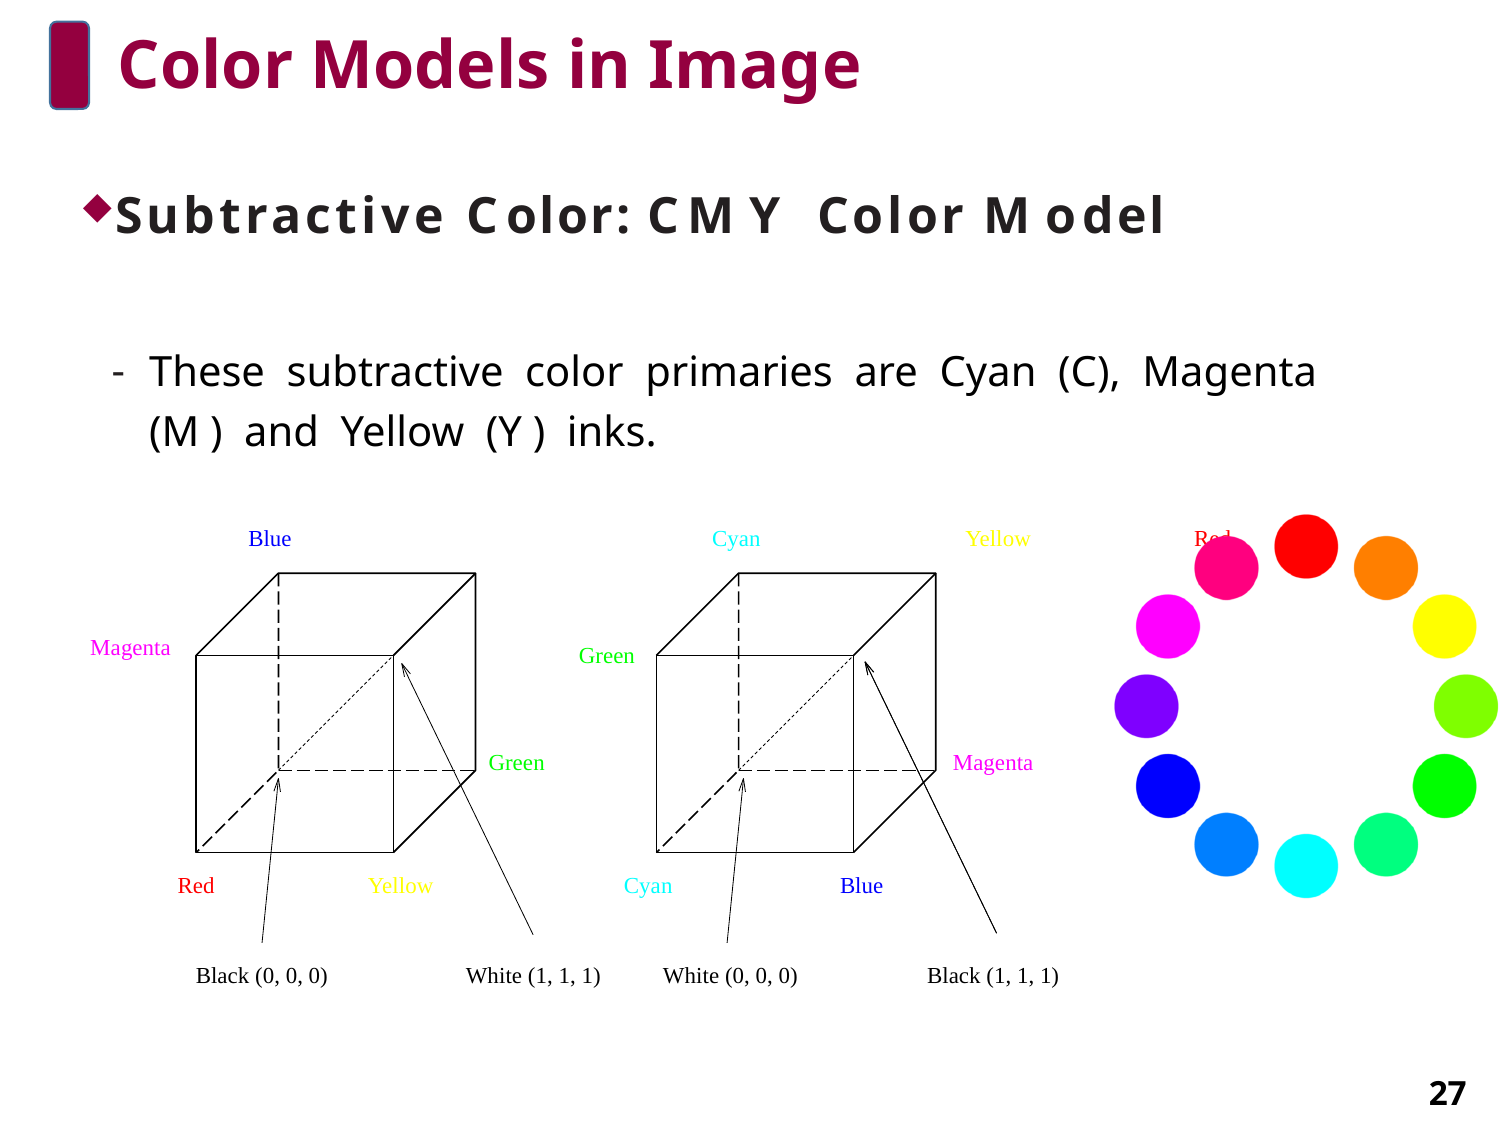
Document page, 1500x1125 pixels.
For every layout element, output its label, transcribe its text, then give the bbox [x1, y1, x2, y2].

text_box [280, 755, 309, 770]
text_box Cyan [621, 870, 675, 901]
text_box [279, 740, 293, 768]
text_box [739, 573, 935, 753]
text_box White (1, 1, 1) [463, 961, 603, 991]
text_box [919, 771, 936, 783]
title Color Models in Image [103, 23, 1397, 111]
text_box [738, 778, 746, 792]
text_box Yellow [365, 870, 438, 901]
text_box [740, 755, 770, 770]
text_box [197, 771, 392, 853]
text_box [656, 573, 738, 700]
text_box Magenta [950, 747, 1036, 778]
text_box [739, 739, 754, 768]
text_box Green [576, 640, 638, 671]
list Subtractive Color: CMY Color Model These subtractive color primaries are Cyan (C), Magenta (M ) and Yellow (Y ) inks. [65, 175, 1335, 493]
text_box [865, 661, 874, 676]
picture [1093, 493, 1500, 919]
slide_number 27 [1384, 1065, 1500, 1125]
text_box Black (1, 1, 1) [925, 961, 1062, 991]
text_box [196, 573, 279, 853]
text_box Blue [837, 870, 886, 901]
text_box [295, 574, 476, 770]
text_box [273, 778, 281, 792]
text_box [772, 771, 923, 853]
text_box Red [175, 870, 217, 901]
text_box Green [486, 747, 547, 778]
text_box Blue Cyan Yellow Red [0, 469, 1253, 556]
text_box [755, 575, 936, 770]
text_box White (0, 0, 0) [660, 961, 800, 991]
text_box [657, 771, 853, 853]
text_box [455, 771, 475, 785]
text_box Magenta [88, 632, 173, 663]
text_box [401, 663, 411, 677]
text_box Black (0, 0, 0) [193, 961, 331, 991]
text_box [196, 573, 278, 700]
list Subtractive Color: CMY Color Model These subtractive color primaries are Cyan (C), Magenta (M ) and Yellow (Y ) inks. [65, 556, 1335, 1091]
text_box [196, 657, 240, 850]
text_box [656, 656, 701, 850]
text_box [279, 573, 474, 754]
text_box [656, 573, 739, 853]
text_box [311, 771, 460, 853]
